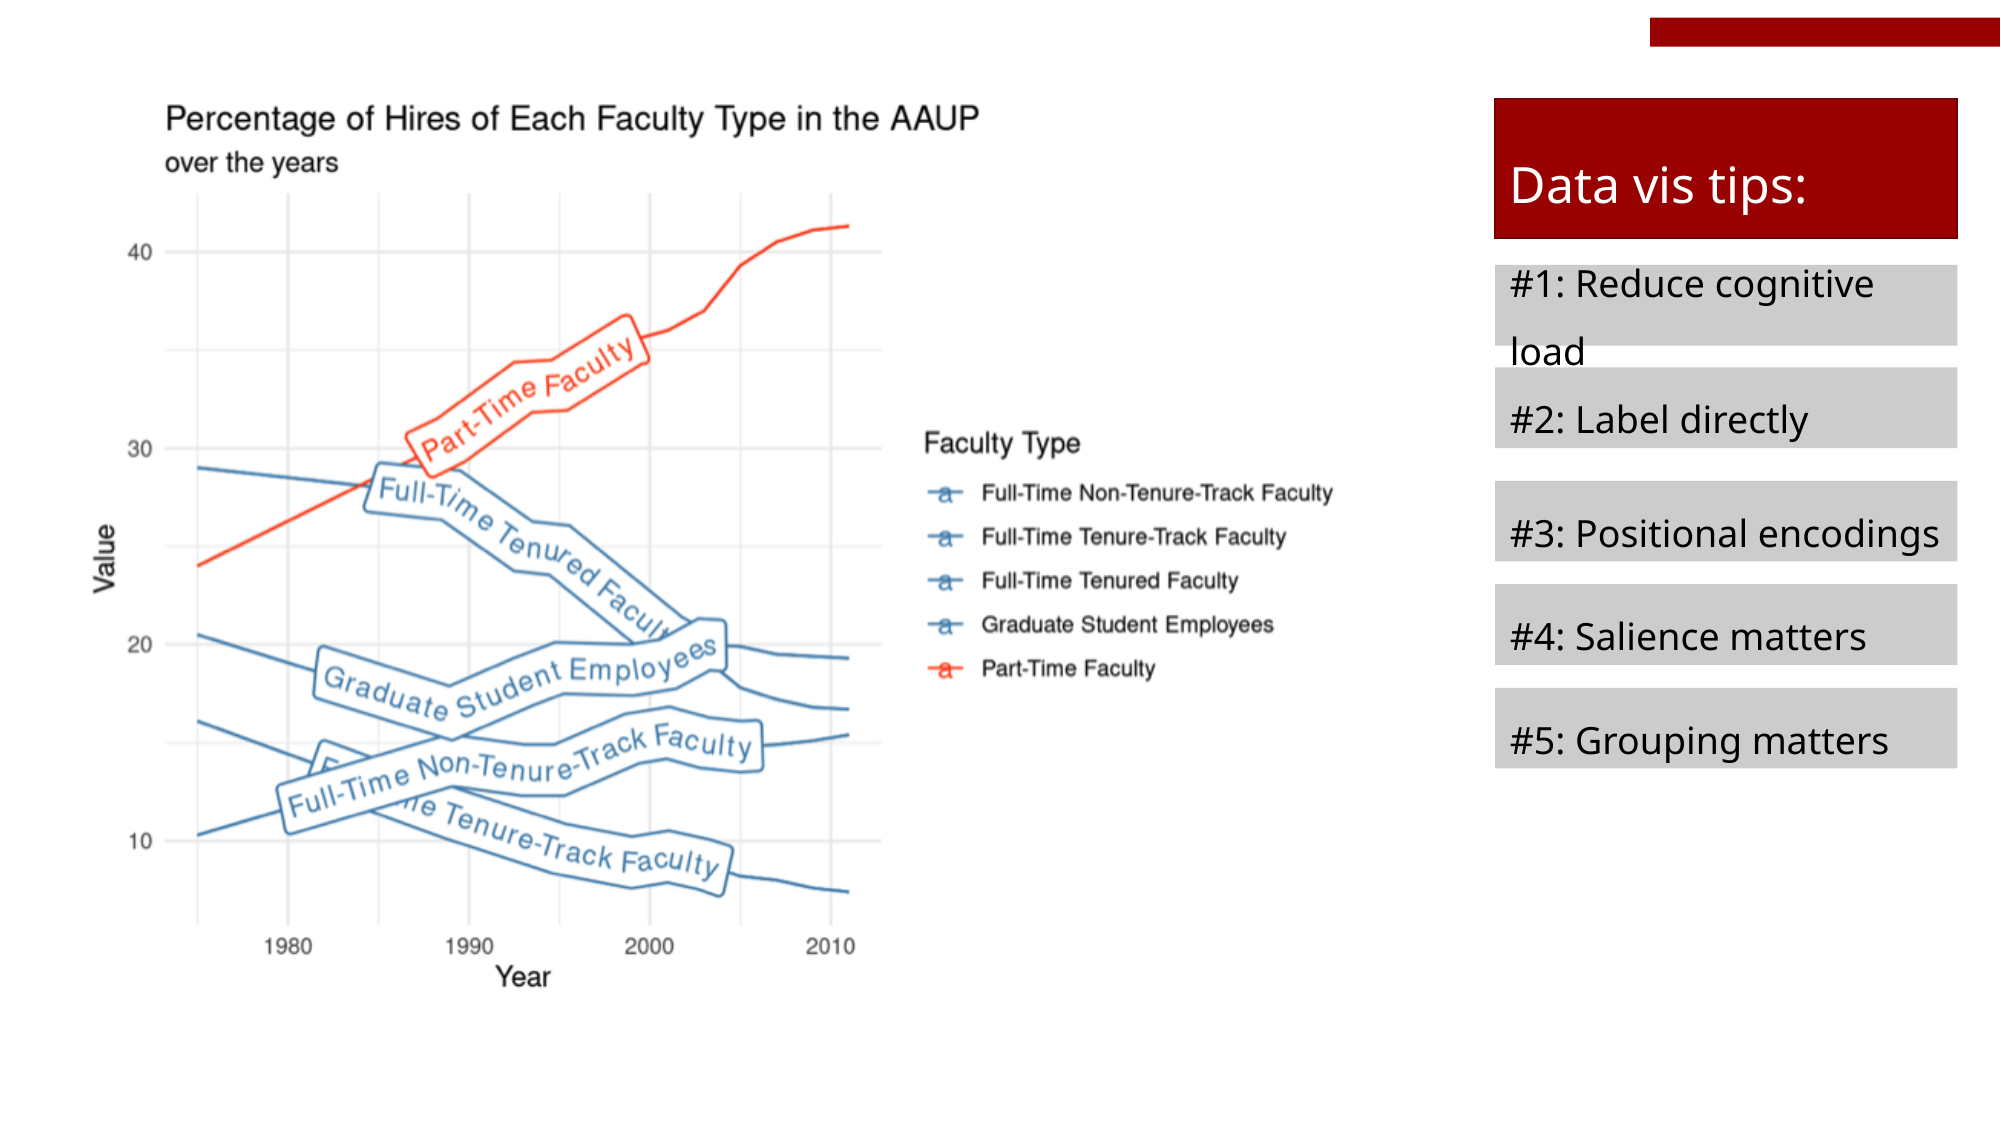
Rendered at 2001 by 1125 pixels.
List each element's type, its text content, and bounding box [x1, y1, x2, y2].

text_box #5: Grouping matters [1494, 687, 1958, 770]
text_box #3: Positional encodings [1494, 480, 1958, 563]
text_box #1: Reduce cognitive load [1494, 264, 1958, 347]
text_box #2: Label directly [1494, 366, 1958, 449]
text_box Data vis tips: [1494, 98, 1958, 239]
picture [59, 74, 1391, 1051]
text_box #4: Salience matters [1494, 583, 1958, 666]
